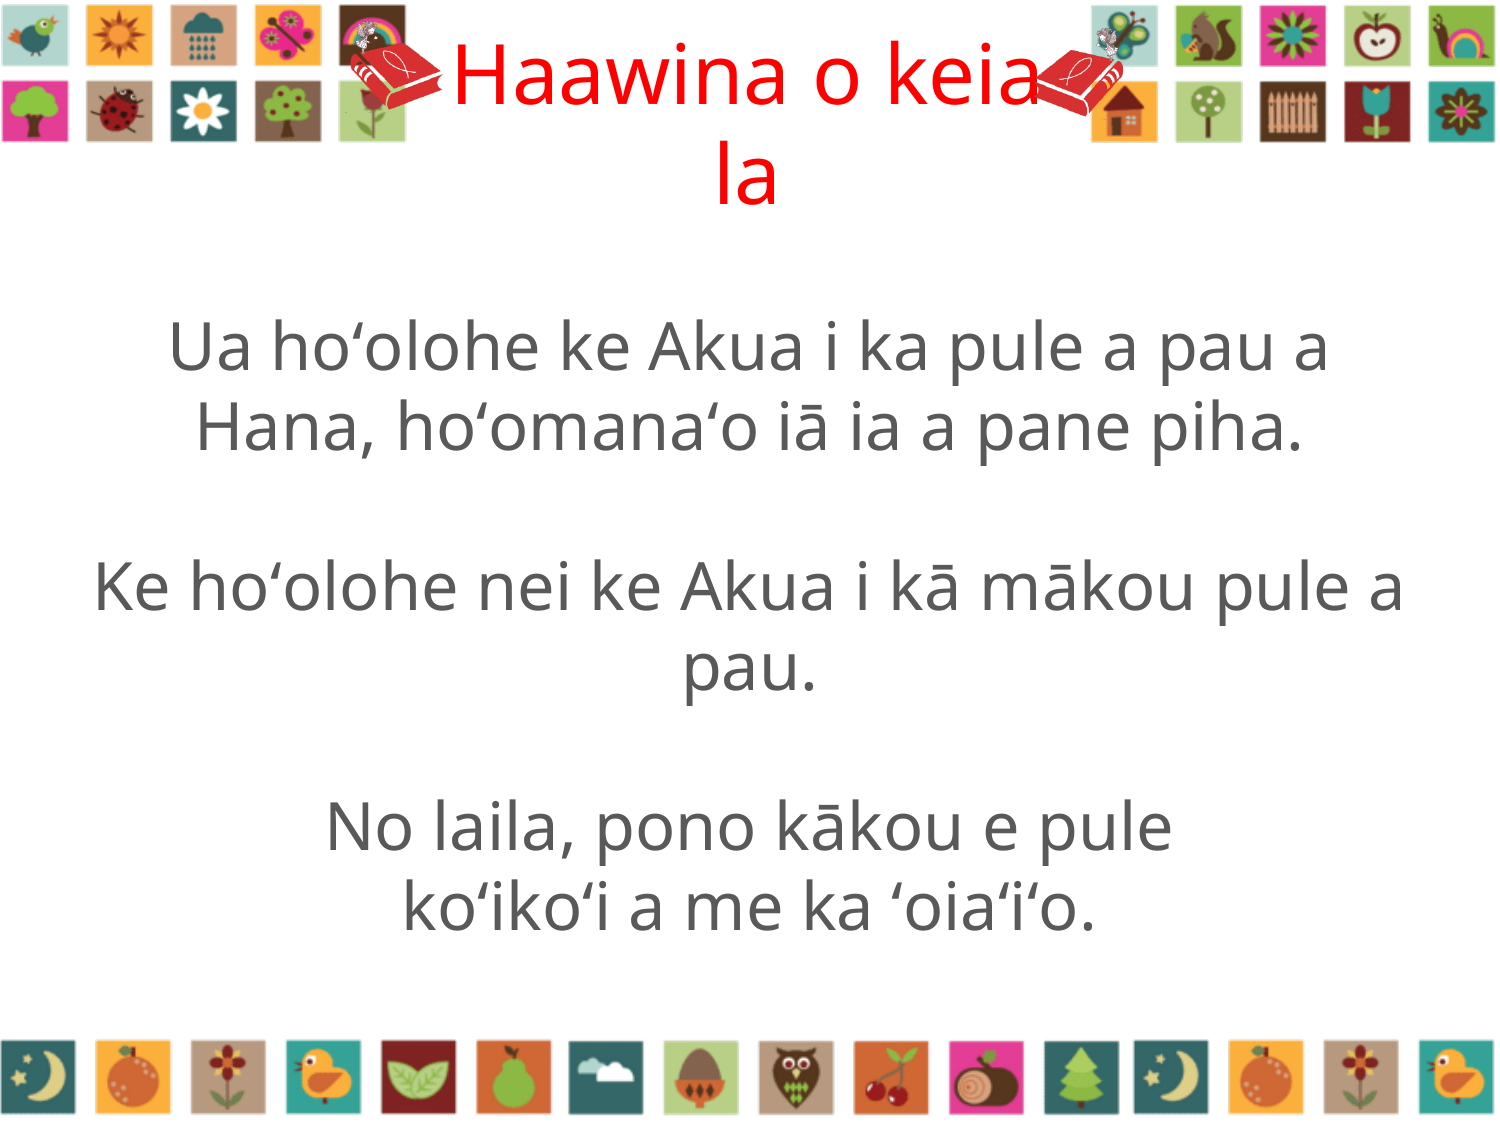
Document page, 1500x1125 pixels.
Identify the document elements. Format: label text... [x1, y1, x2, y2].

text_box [0, 1028, 1500, 1118]
text_box Haawina o keia la [414, 13, 1080, 229]
picture [0, 3, 475, 150]
text_box Ua hoʻolohe ke Akua i ka pule a pau a Hana, hoʻomanaʻo iā ia a pane piha. Ke hoʻolohe nei ke Akua i kā mākou pule a pau. No laila, pono kākou e pule koʻikoʻi a me ka ʻoiaʻiʻo. [76, 296, 1424, 952]
picture [1001, 3, 1500, 150]
